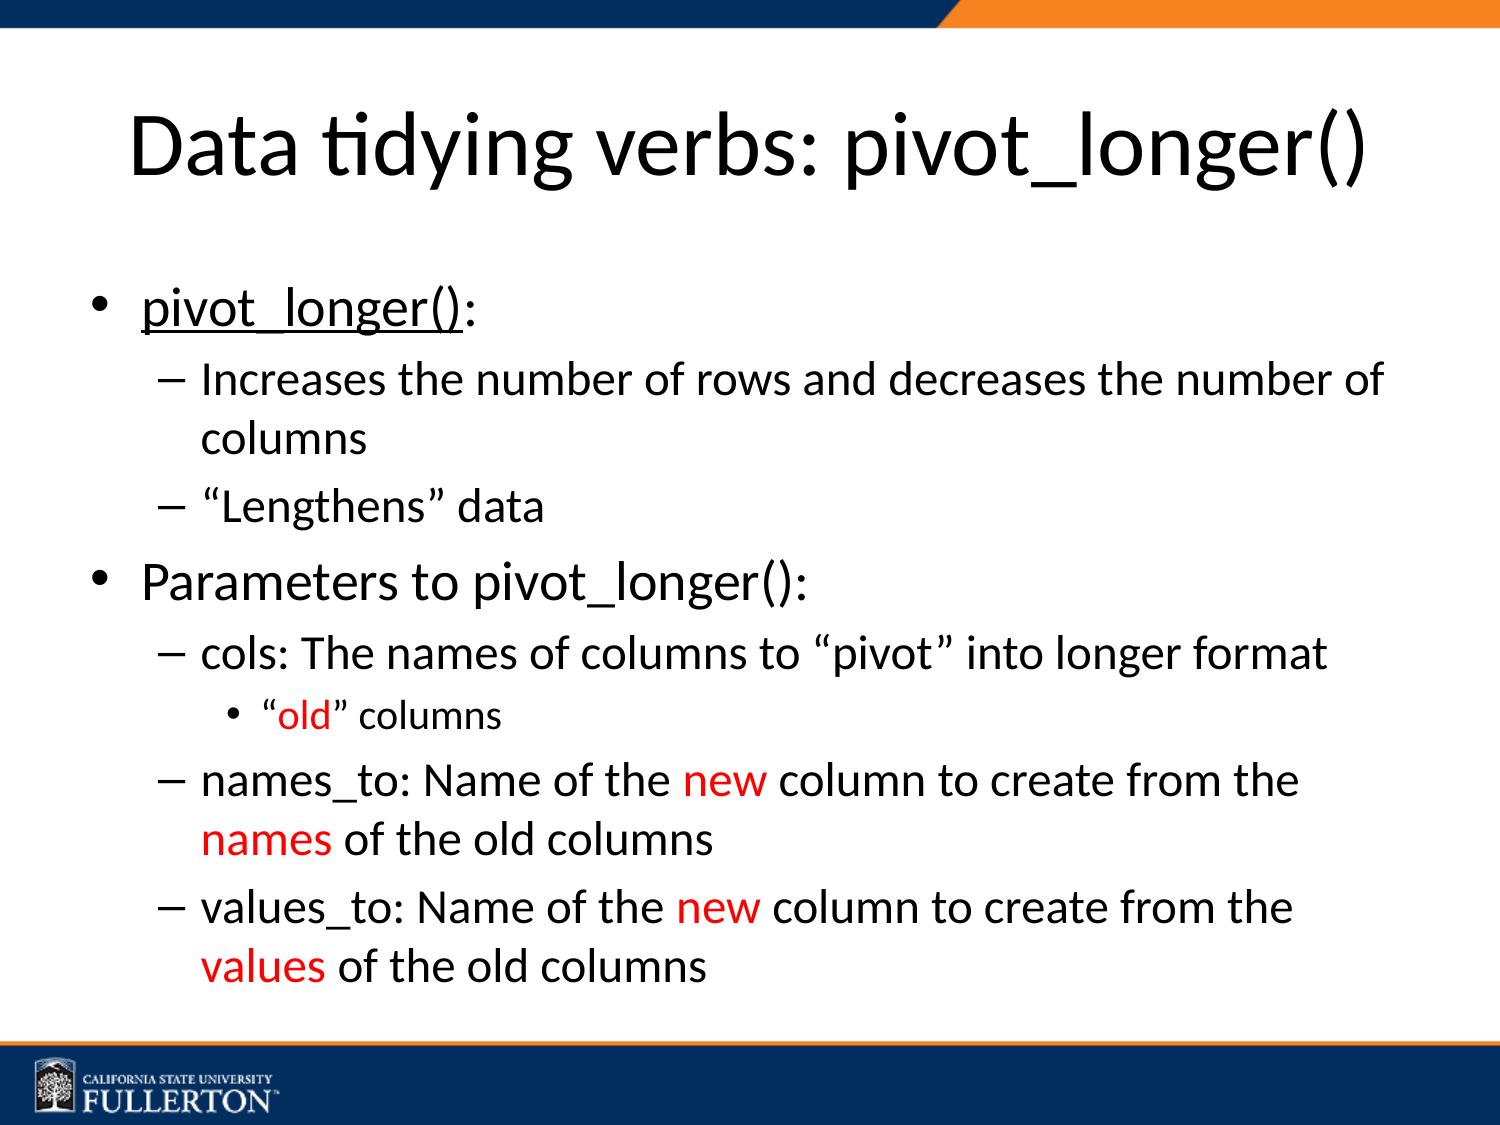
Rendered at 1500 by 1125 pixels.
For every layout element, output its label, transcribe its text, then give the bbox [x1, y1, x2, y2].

list pivot_longer(): Increases the number of rows and decreases the number of columns “Lengthens” data Parameters to pivot_longer(): cols: The names of columns to “pivot” into longer format “old” columns names_to: Name of the new column to create from the names of the old columns values_to: Name of the new column to create from the values of the old columns [75, 262, 1425, 1005]
picture [0, 0, 1500, 1125]
title Data tidying verbs: pivot_longer() [75, 45, 1425, 233]
